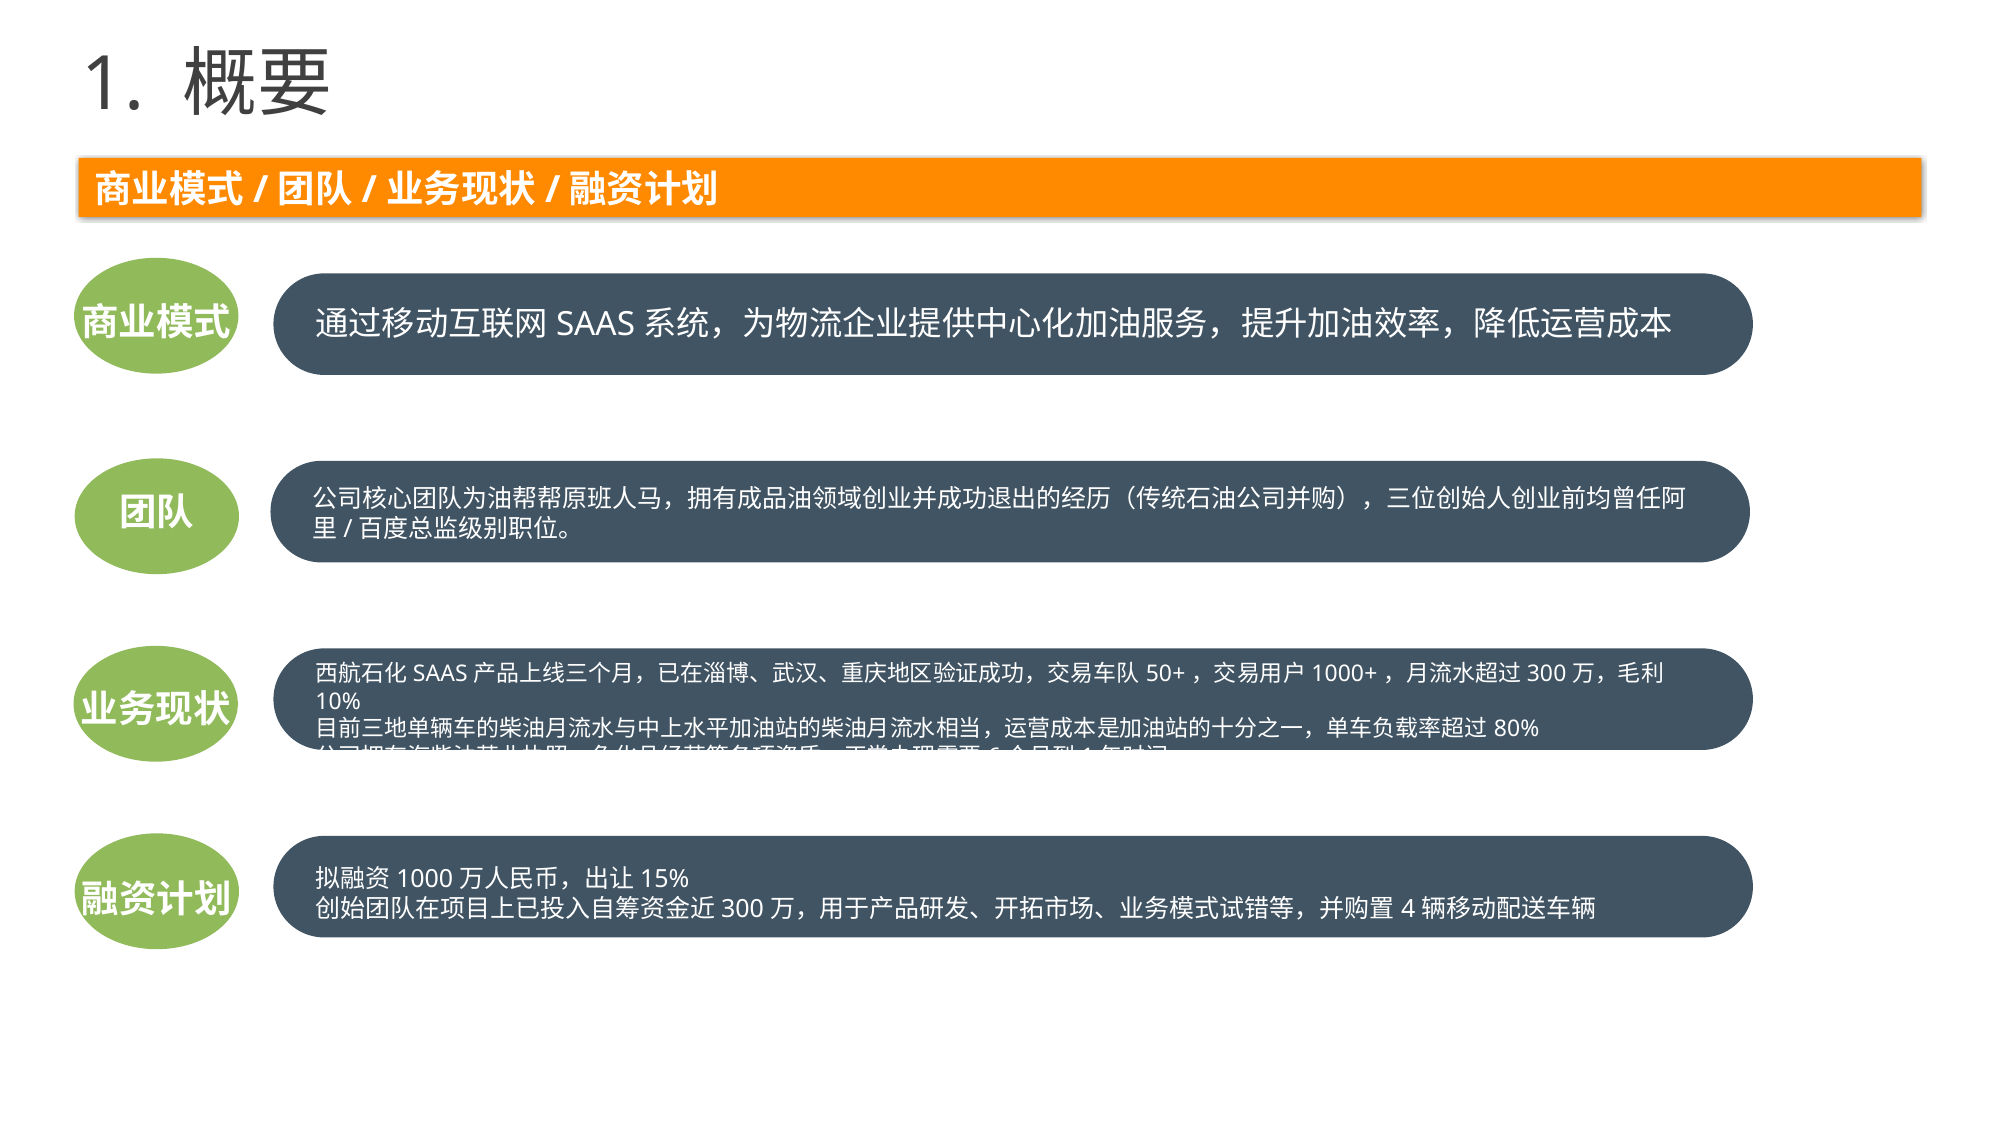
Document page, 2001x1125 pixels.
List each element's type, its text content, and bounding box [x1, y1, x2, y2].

text_box [89, 351, 223, 375]
text_box [91, 928, 222, 951]
text_box 西航石化SAAS产品上线三个月，已在淄博、武汉、重庆地区验证成功，交易车队50+，交易用户1000+，月流水超过300万，毛利10% 目前三地单辆车的柴油月流水与中上水平加油站的柴油月流水相当，运营成本是加油站的十分之一，单车负载率超过80% 公司拥有汽柴油营业执照、危化品经营等各项资质，正常办理需要6个月到1年时间 [300, 651, 1730, 777]
text_box 业务现状 [39, 677, 273, 738]
text_box [269, 459, 1752, 564]
text_box 商业模式/团队/业务现状/融资计划 [94, 164, 1849, 210]
text_box [81, 256, 232, 290]
text_box [273, 272, 1754, 376]
text_box [81, 832, 233, 867]
text_box [1730, 655, 1754, 743]
text_box [78, 157, 1922, 218]
text_box [81, 644, 230, 677]
text_box 商业模式 [39, 290, 273, 351]
text_box 融资计划 [40, 867, 274, 928]
text_box 公司核心团队为油帮帮原班人马，拥有成品油领域创业并成功退出的经历（传统石油公司并购），三位创始人创业前均曾任阿里/百度总监级别职位。 [297, 474, 1727, 550]
text_box [272, 834, 1754, 939]
text_box [87, 738, 224, 763]
text_box [272, 653, 300, 745]
text_box [305, 647, 1722, 651]
text_box [81, 541, 233, 576]
text_box 团队 [40, 480, 274, 541]
text_box 1. 概要 [81, 51, 1922, 124]
text_box 拟融资1000万人民币，出让15% 创始团队在项目上已投入自筹资金近300万，用于产品研发、开拓市场、业务模式试错等，并购置4辆移动配送车辆 [300, 855, 1730, 931]
text_box [91, 457, 223, 480]
text_box 通过移动互联网SAAS系统，为物流企业提供中心化加油服务，提升加油效率，降低运营成本 [300, 294, 1730, 350]
